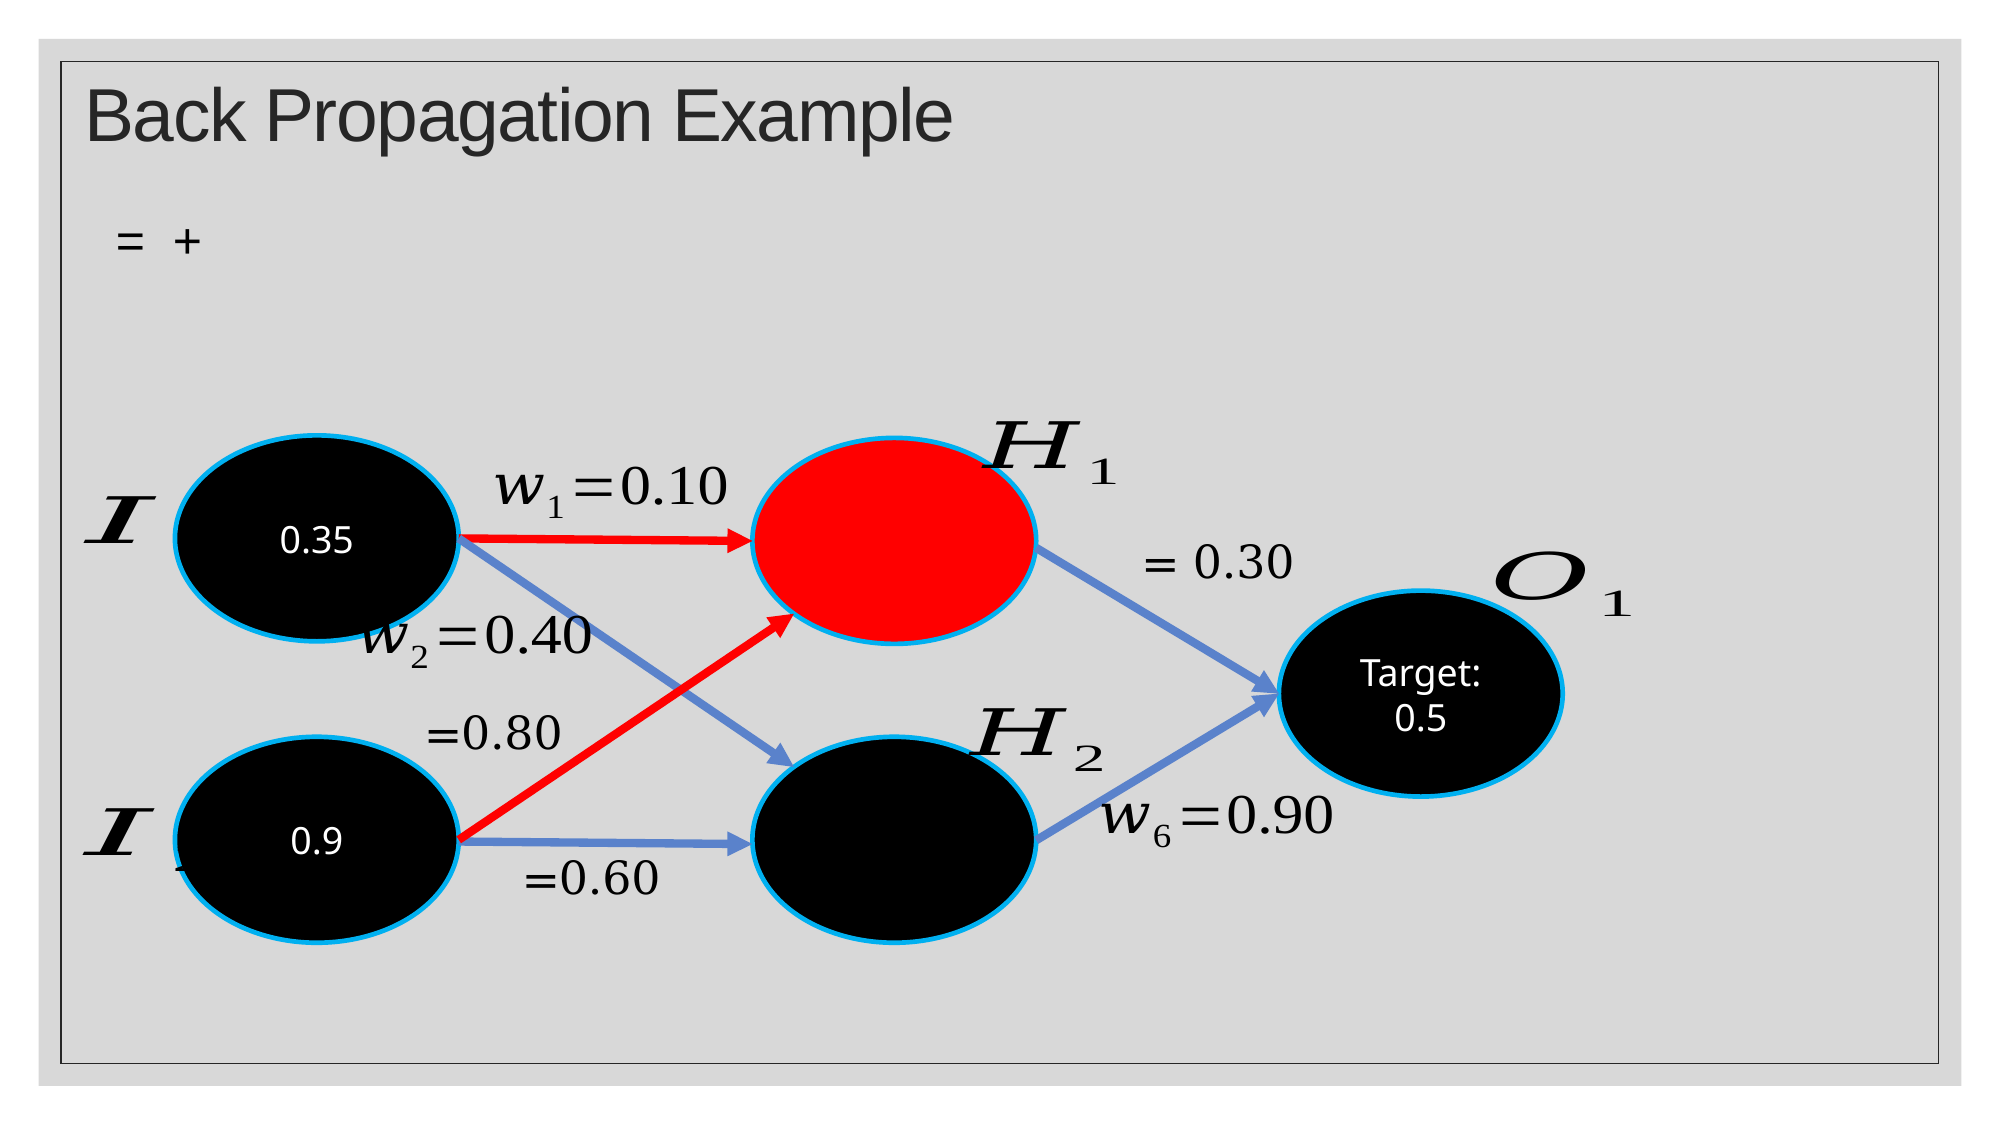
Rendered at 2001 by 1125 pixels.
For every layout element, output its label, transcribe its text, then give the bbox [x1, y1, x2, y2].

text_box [174, 435, 1563, 943]
list [174, 345, 1825, 977]
title Back Propagation Example [69, 4, 1720, 230]
